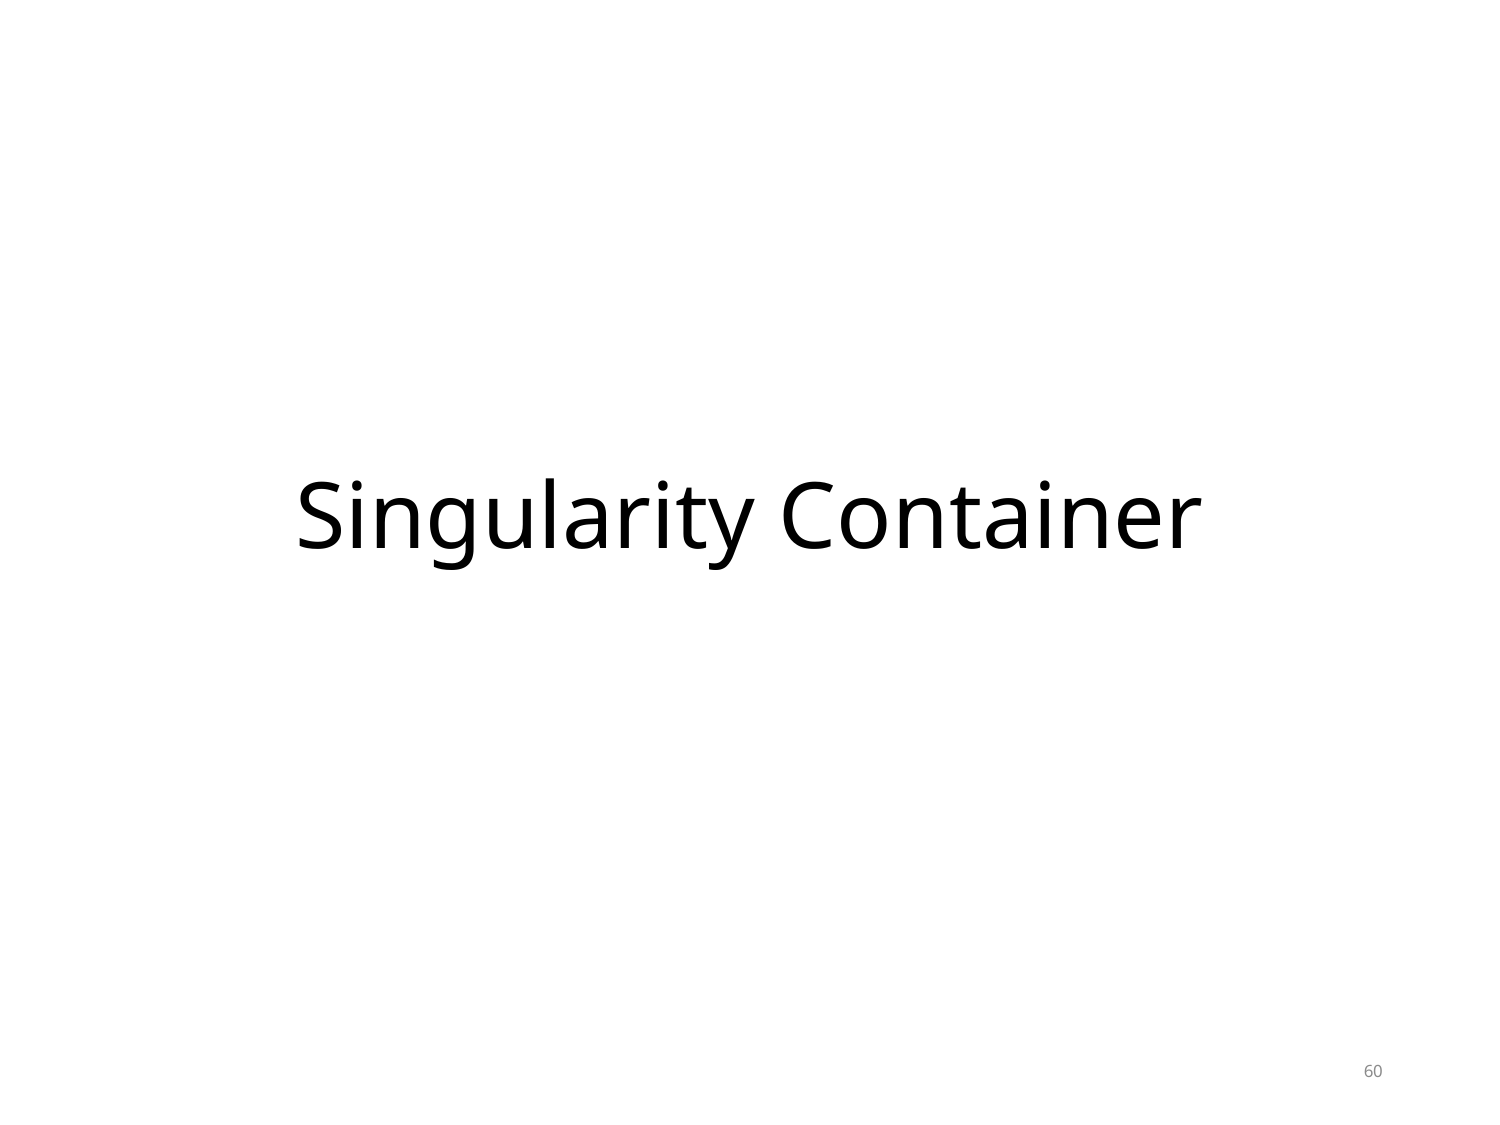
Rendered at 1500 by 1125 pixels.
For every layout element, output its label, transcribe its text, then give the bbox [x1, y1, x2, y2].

slide_number 60 [1060, 1042, 1398, 1103]
title Singularity Container [187, 184, 1313, 577]
